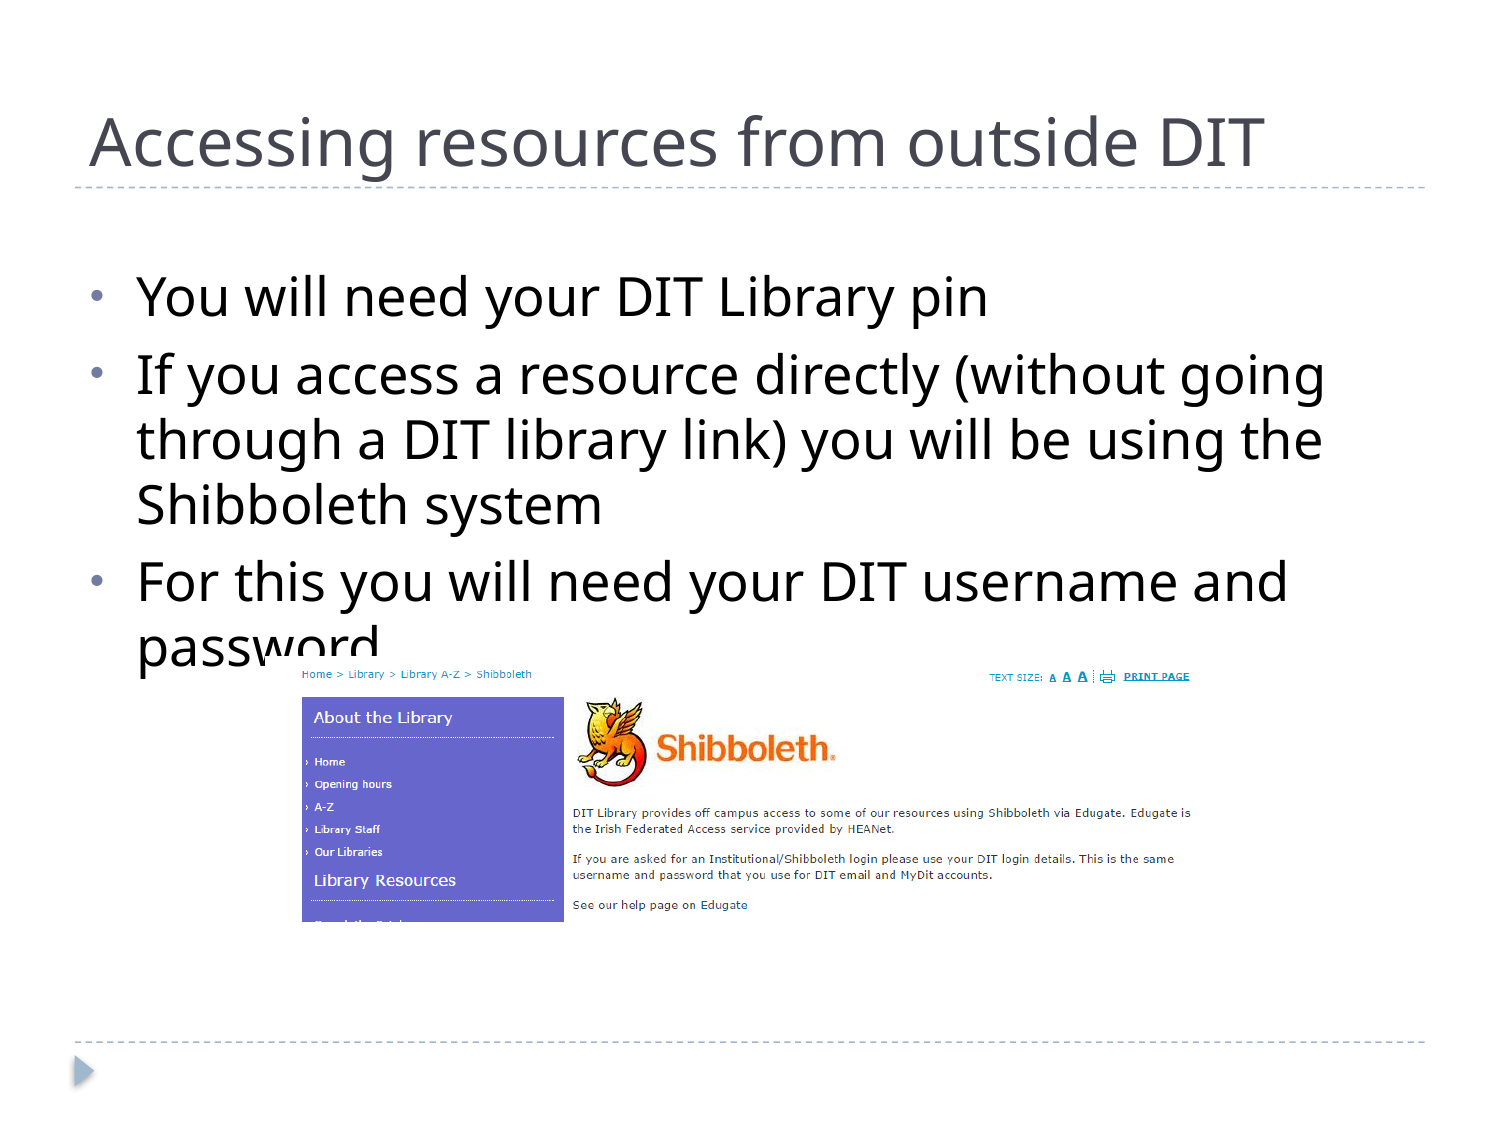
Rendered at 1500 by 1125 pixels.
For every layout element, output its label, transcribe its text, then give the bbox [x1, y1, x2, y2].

list You will need your DIT Library pin If you access a resource directly (without going through a DIT library link) you will be using the Shibboleth system For this you will need your DIT username and password [75, 255, 1425, 1010]
picture [265, 656, 1235, 922]
title Accessing resources from outside DIT [75, 24, 1425, 188]
